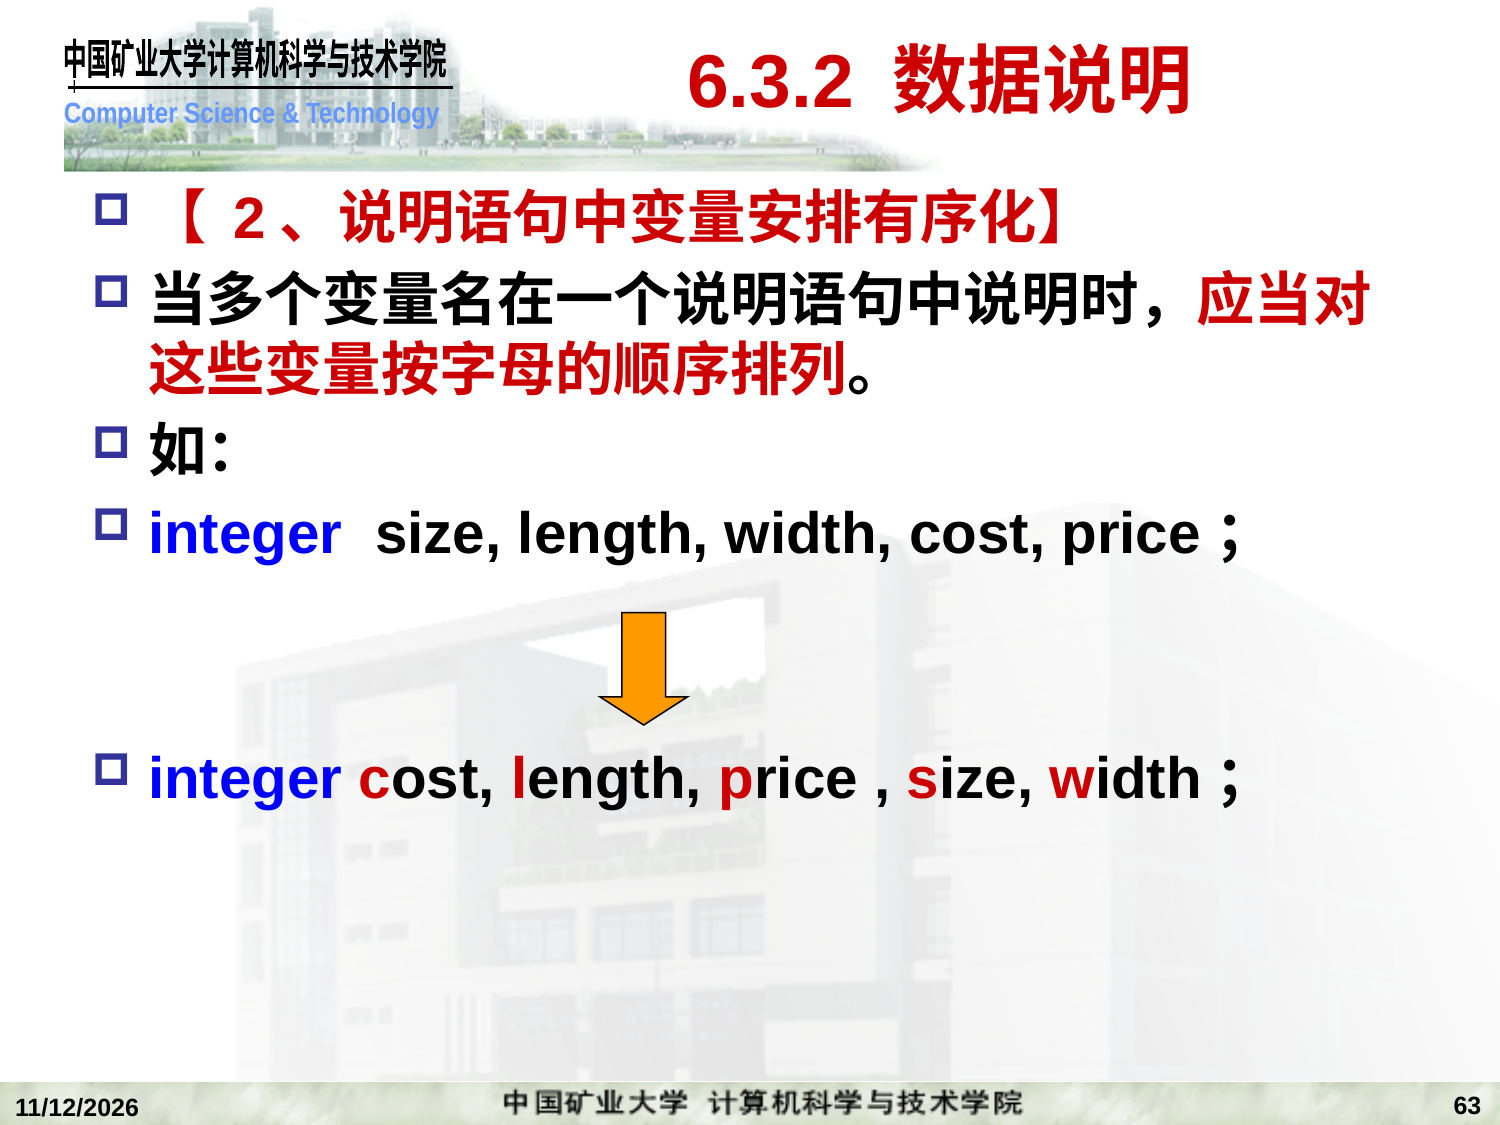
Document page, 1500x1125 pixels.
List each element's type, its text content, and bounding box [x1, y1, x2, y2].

list 【 2、说明语句中变量安排有序化】 当多个变量名在一个说明语句中说明时，应当对这些变量按字母的顺序排列。 如： integer size, length, width, cost, price； integer cost, length, price , size, width； [76, 172, 1428, 1006]
slide_number 63 [1364, 1082, 1500, 1125]
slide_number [0, 1083, 313, 1125]
picture [64, 0, 954, 175]
text_box [599, 612, 688, 726]
picture [0, 1082, 1364, 1125]
picture [68, 51, 73, 59]
title 6.3.2 数据说明 [478, 14, 1402, 141]
